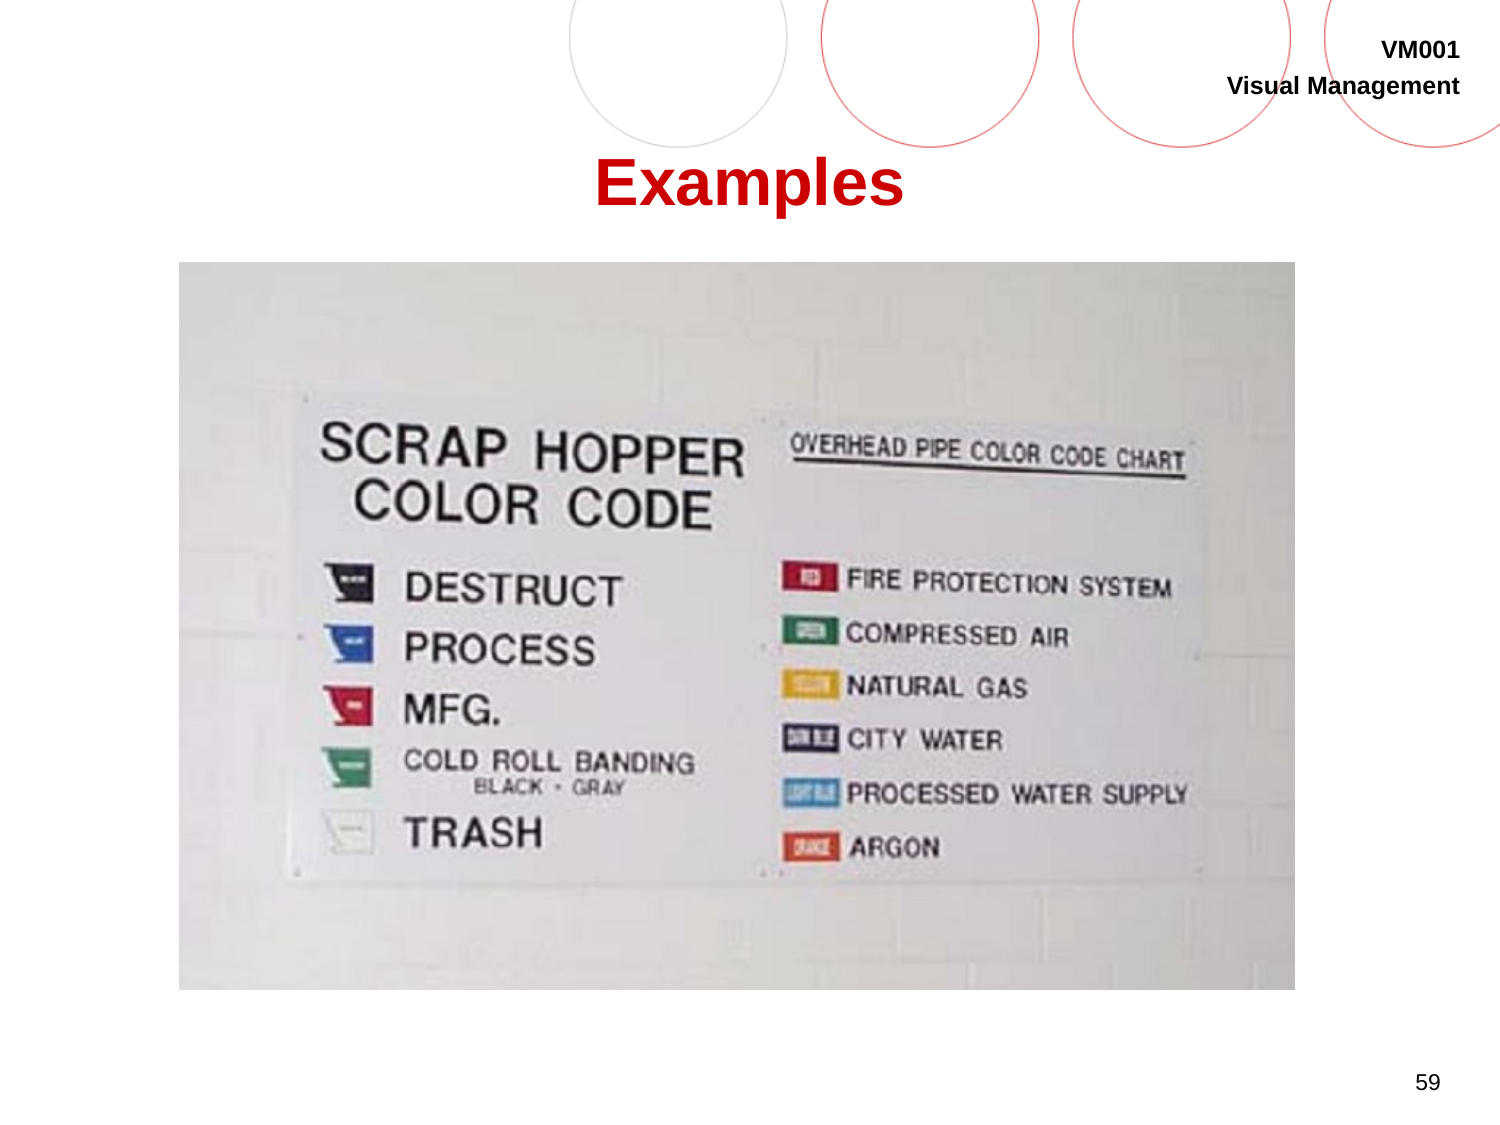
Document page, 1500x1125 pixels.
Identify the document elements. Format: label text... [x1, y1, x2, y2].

picture [568, 0, 1500, 149]
picture [179, 262, 1295, 991]
title Examples [112, 151, 1388, 230]
